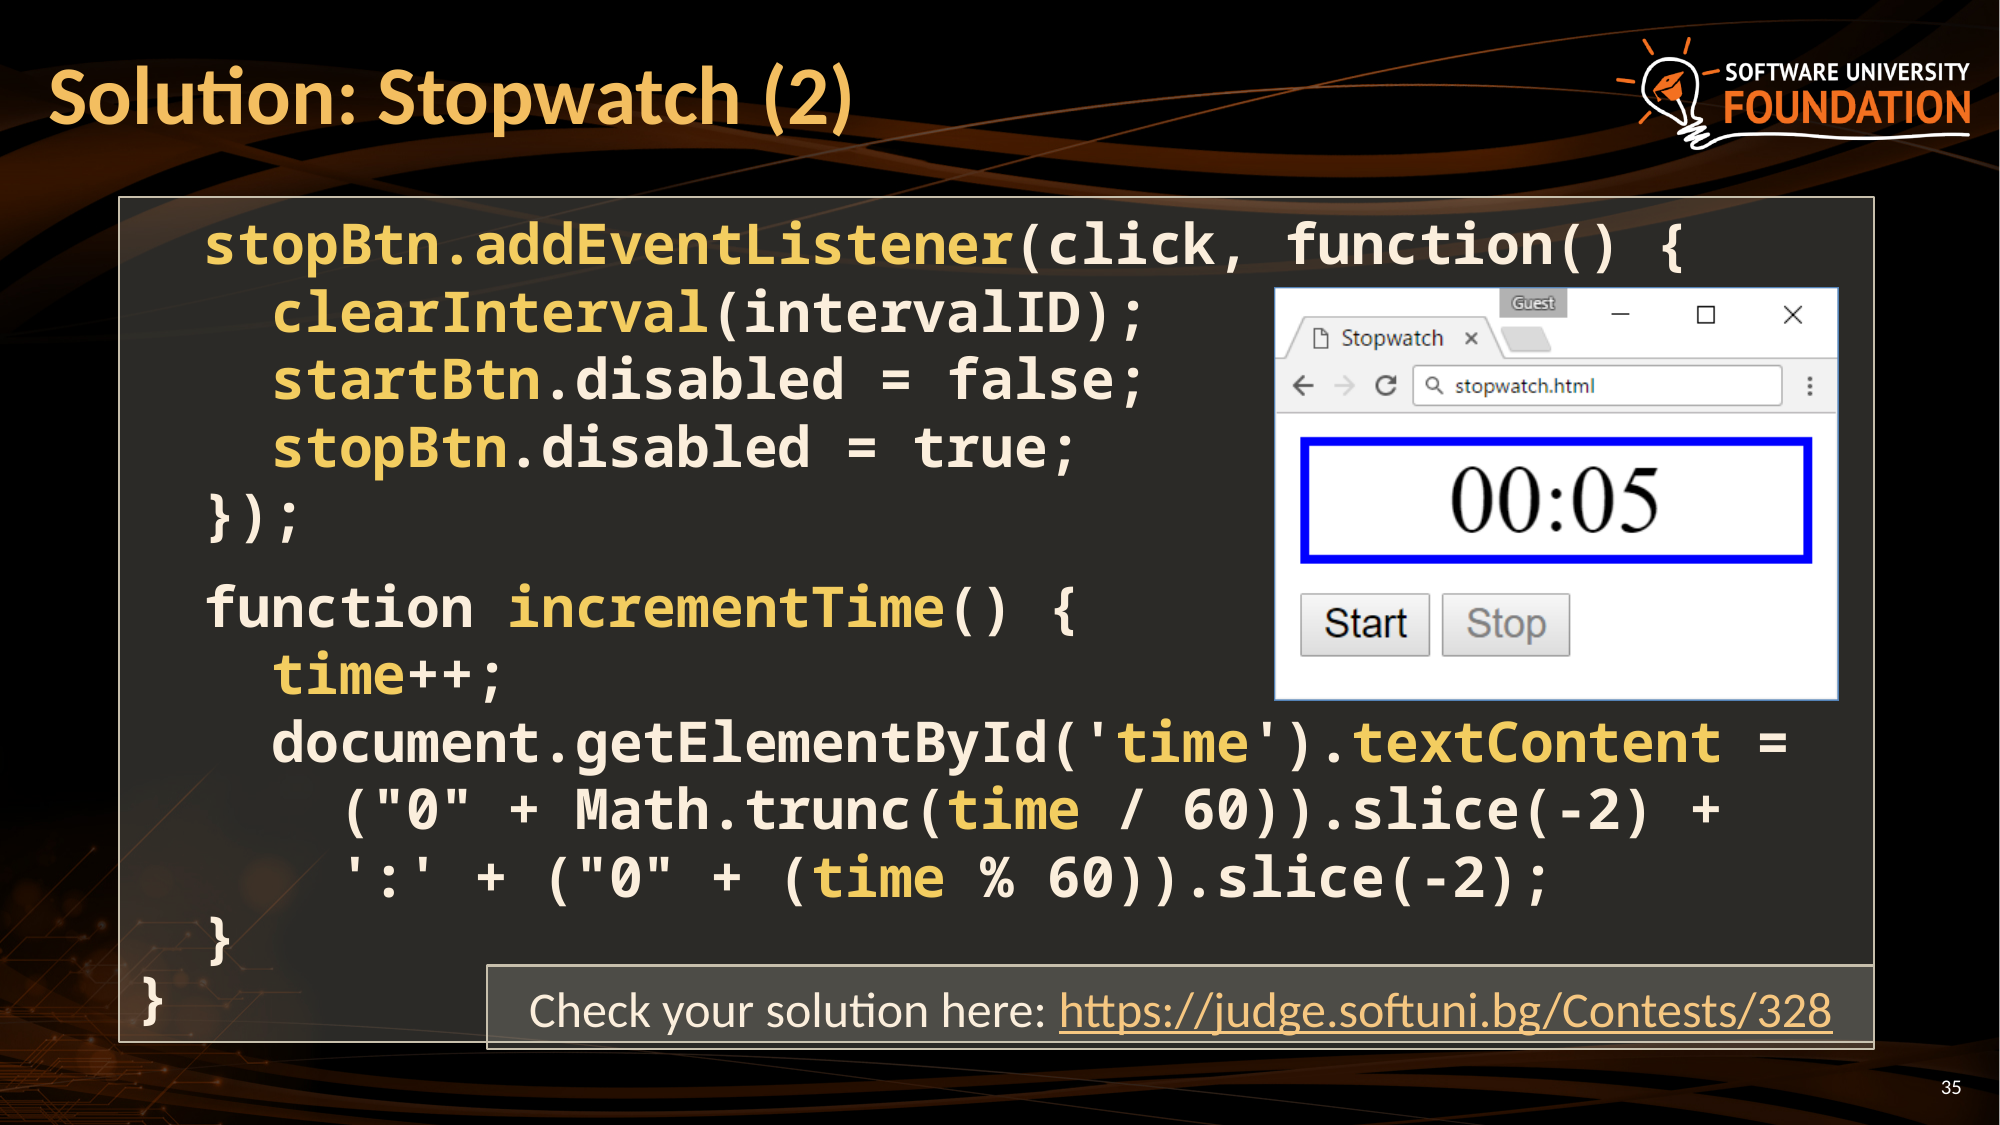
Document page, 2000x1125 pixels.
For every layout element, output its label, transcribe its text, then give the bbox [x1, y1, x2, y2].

title Solution: Stopwatch (2) [30, 6, 1602, 189]
text_box Check your solution here: https://judge.softuni.bg/Contests/328 [487, 965, 1875, 1050]
slide_number 35 [1897, 1070, 1968, 1103]
text_box stopBtn.addEventListener(click, function() { clearInterval(intervalID); startBtn.disabled = false; stopBtn.disabled = true; }); function incrementTime() { time++; document.getElementById('time').textContent = ("0" + Math.trunc(time / 60)).slice(-2) + ':' + ("0" + (time % 60)).slice(-2); } } [118, 196, 1875, 1042]
picture [0, 0, 2000, 1125]
